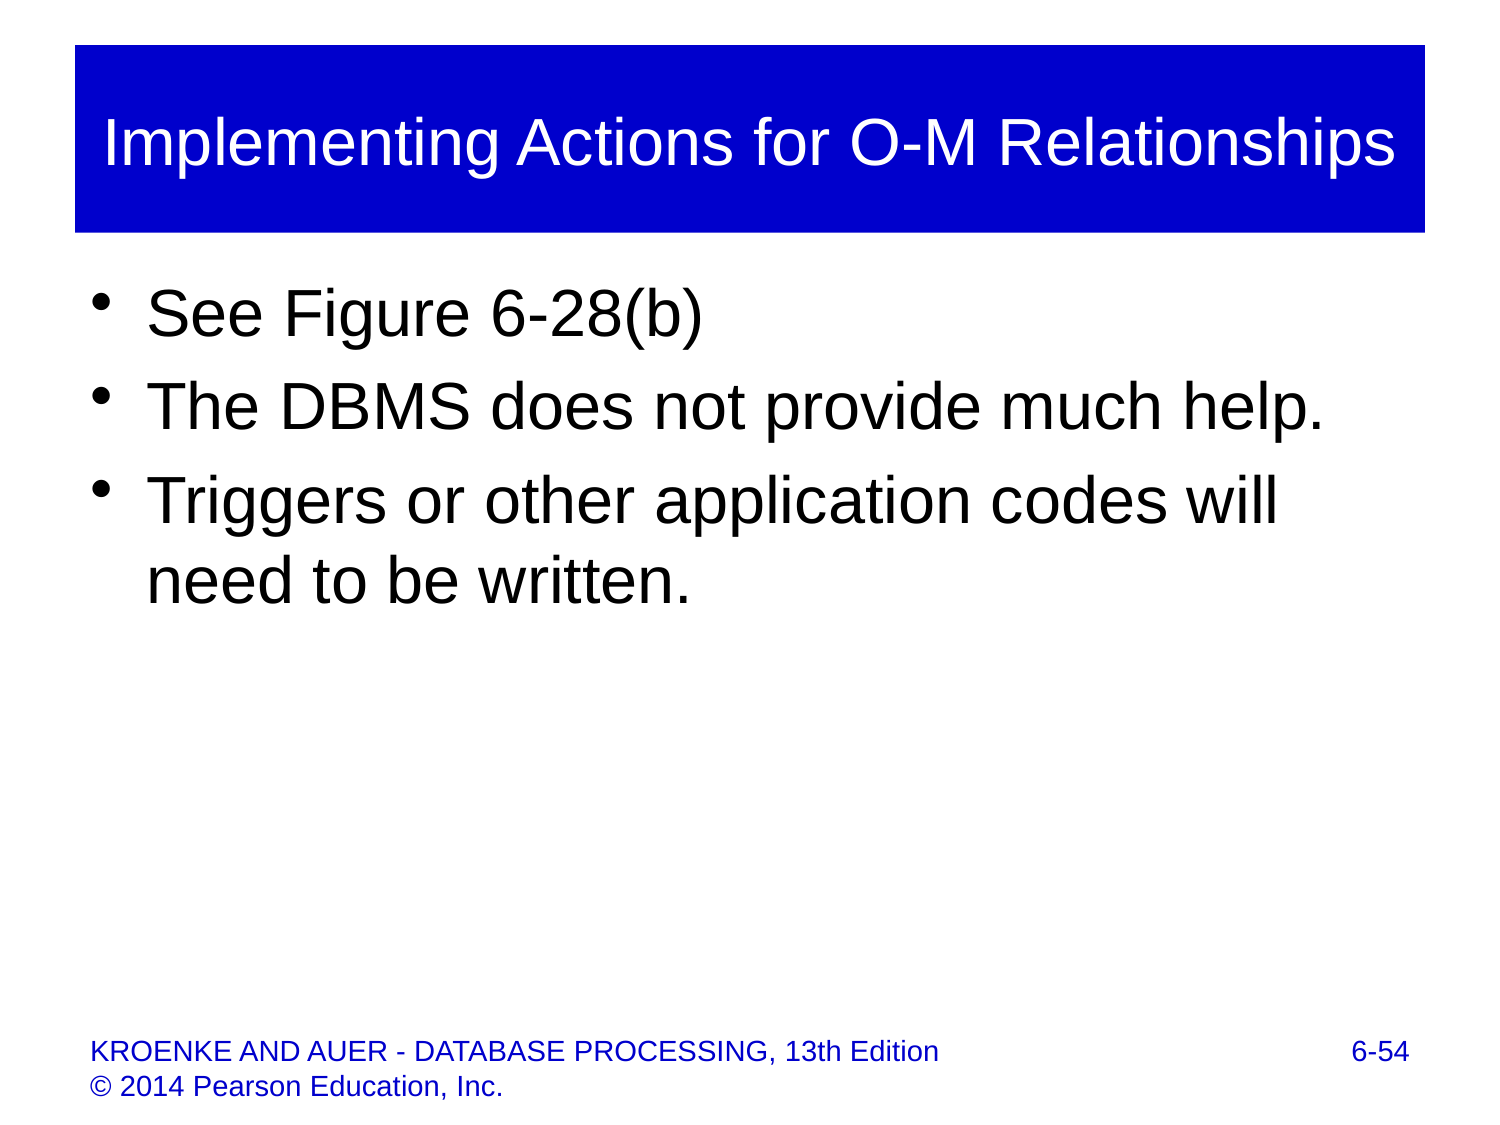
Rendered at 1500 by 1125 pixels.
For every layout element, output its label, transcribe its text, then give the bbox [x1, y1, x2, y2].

slide_number 6-54 [1074, 1024, 1426, 1103]
list See Figure 6-28(b) The DBMS does not provide much help. Triggers or other application codes will need to be written. [75, 262, 1425, 1005]
title Implementing Actions for O-M Relationships [75, 45, 1425, 233]
footer KROENKE AND AUER - DATABASE PROCESSING, 13th Edition © 2014 Pearson Education, Inc. [74, 1024, 976, 1104]
